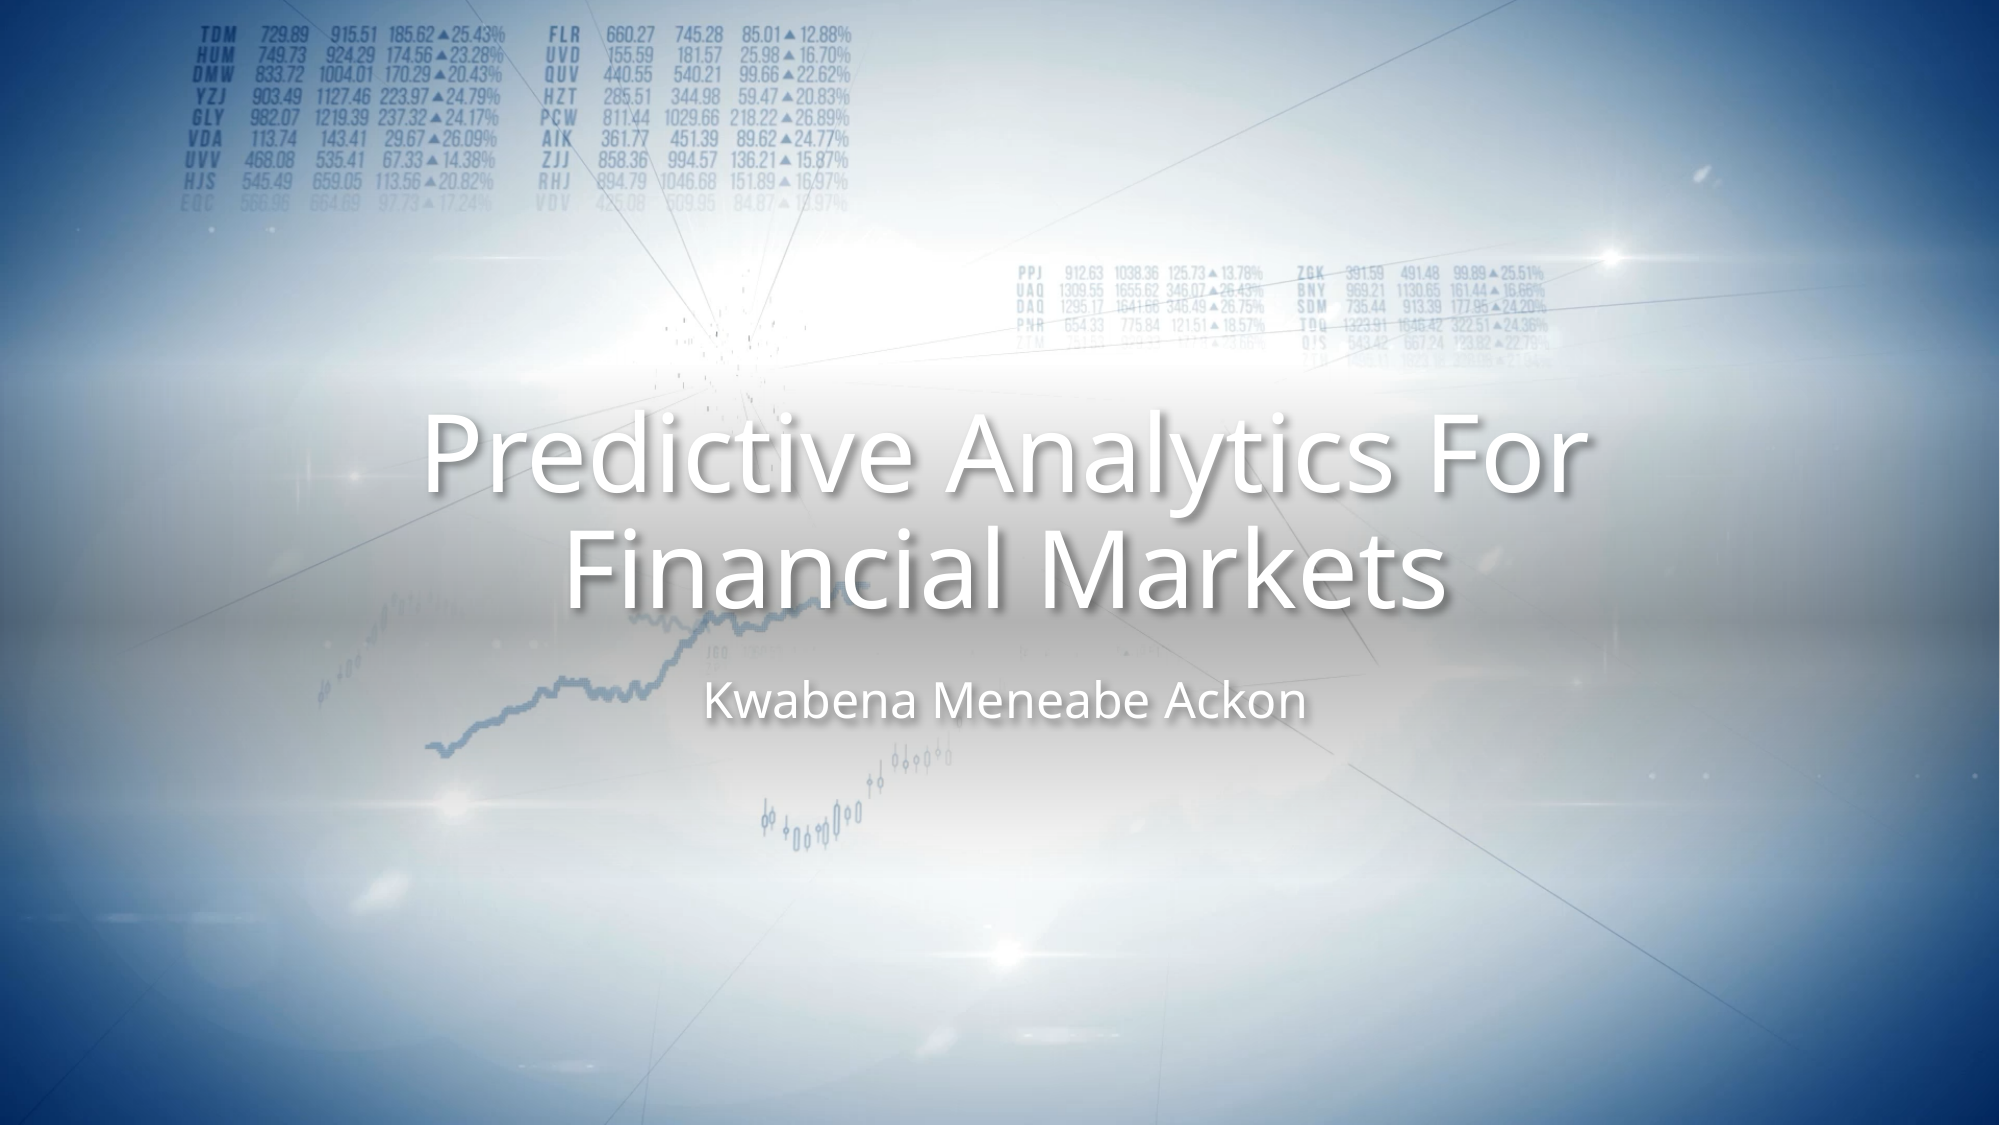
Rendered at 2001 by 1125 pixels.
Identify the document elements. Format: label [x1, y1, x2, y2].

text_box [0, 0, 2000, 1125]
